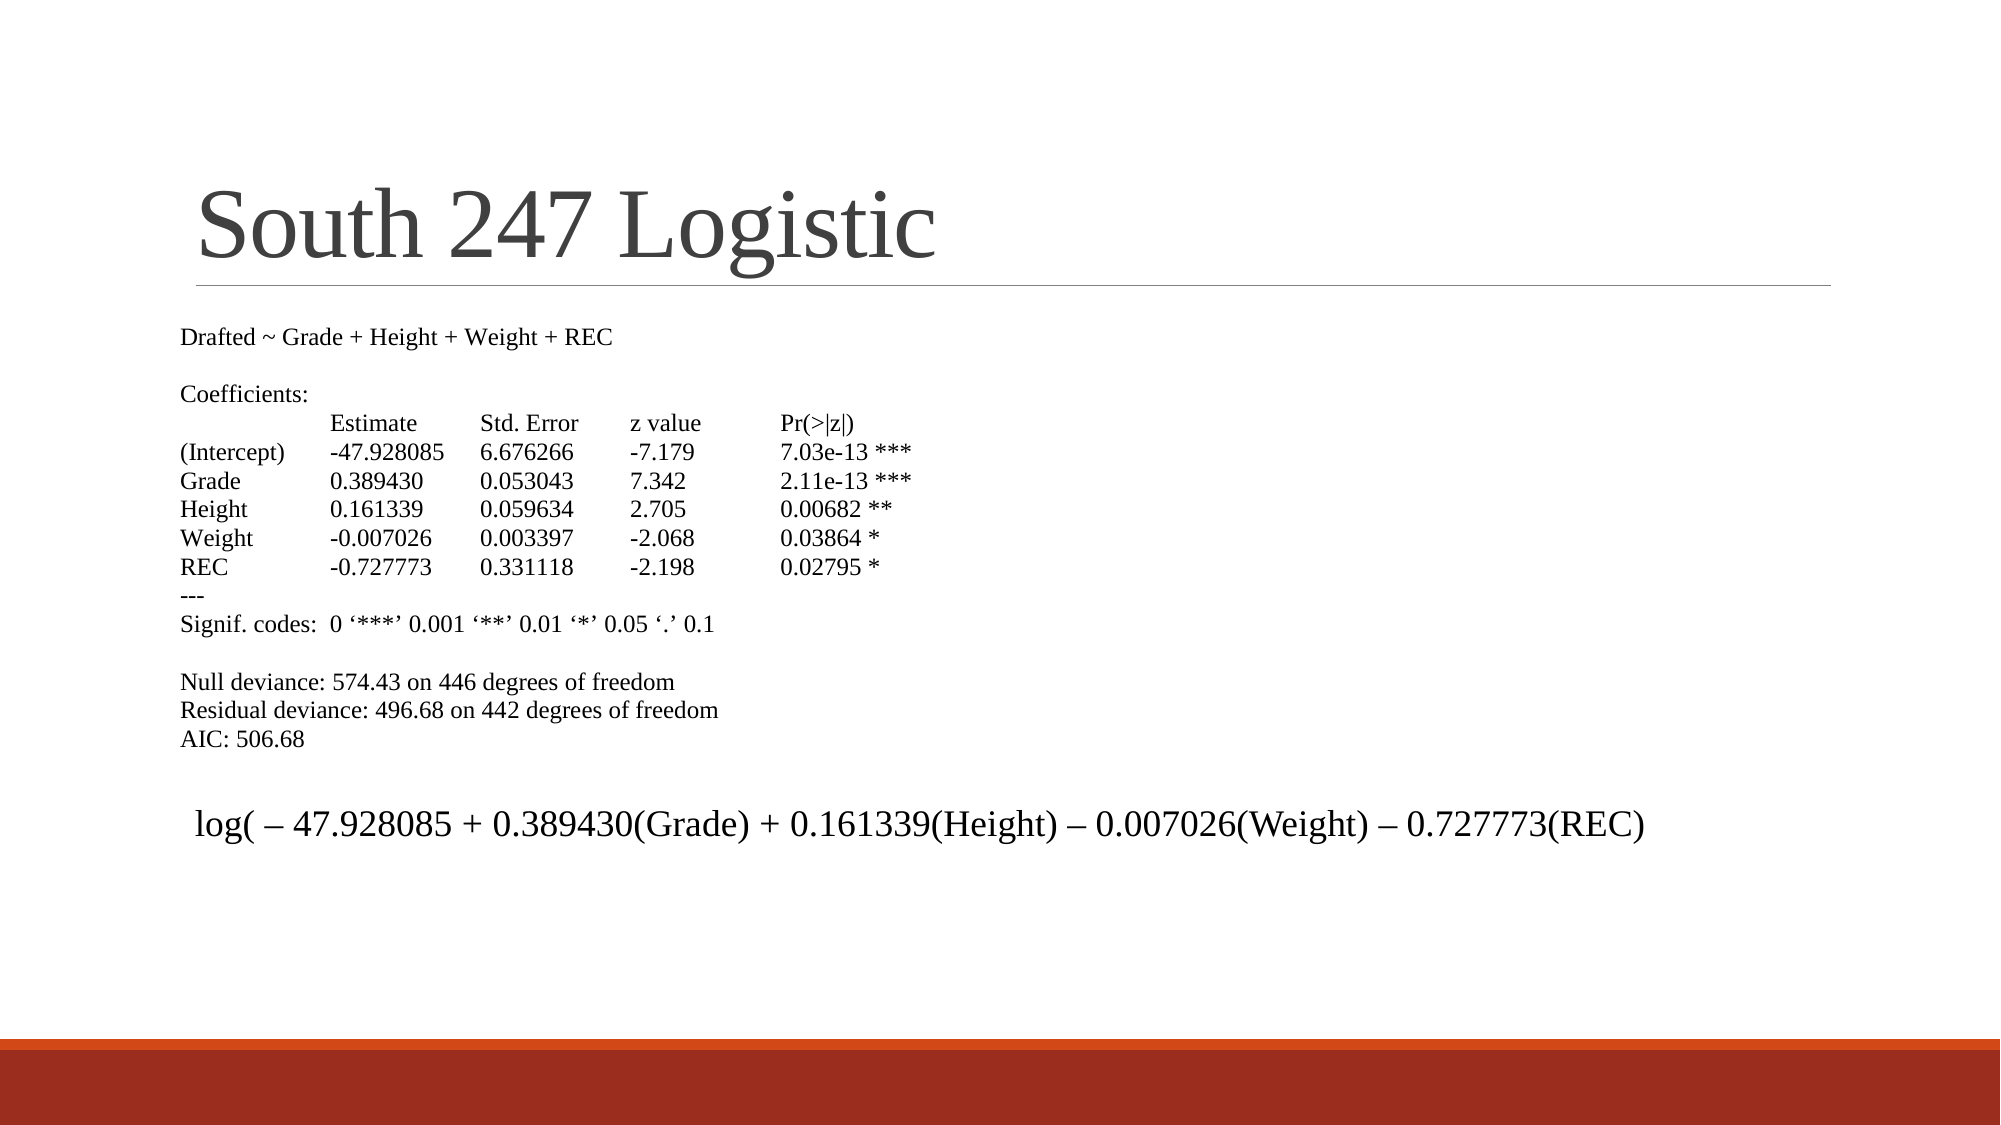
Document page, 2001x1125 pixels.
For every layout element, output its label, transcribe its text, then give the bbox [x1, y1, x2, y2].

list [179, 321, 1156, 755]
title South 247 Logistic [180, 47, 1830, 285]
